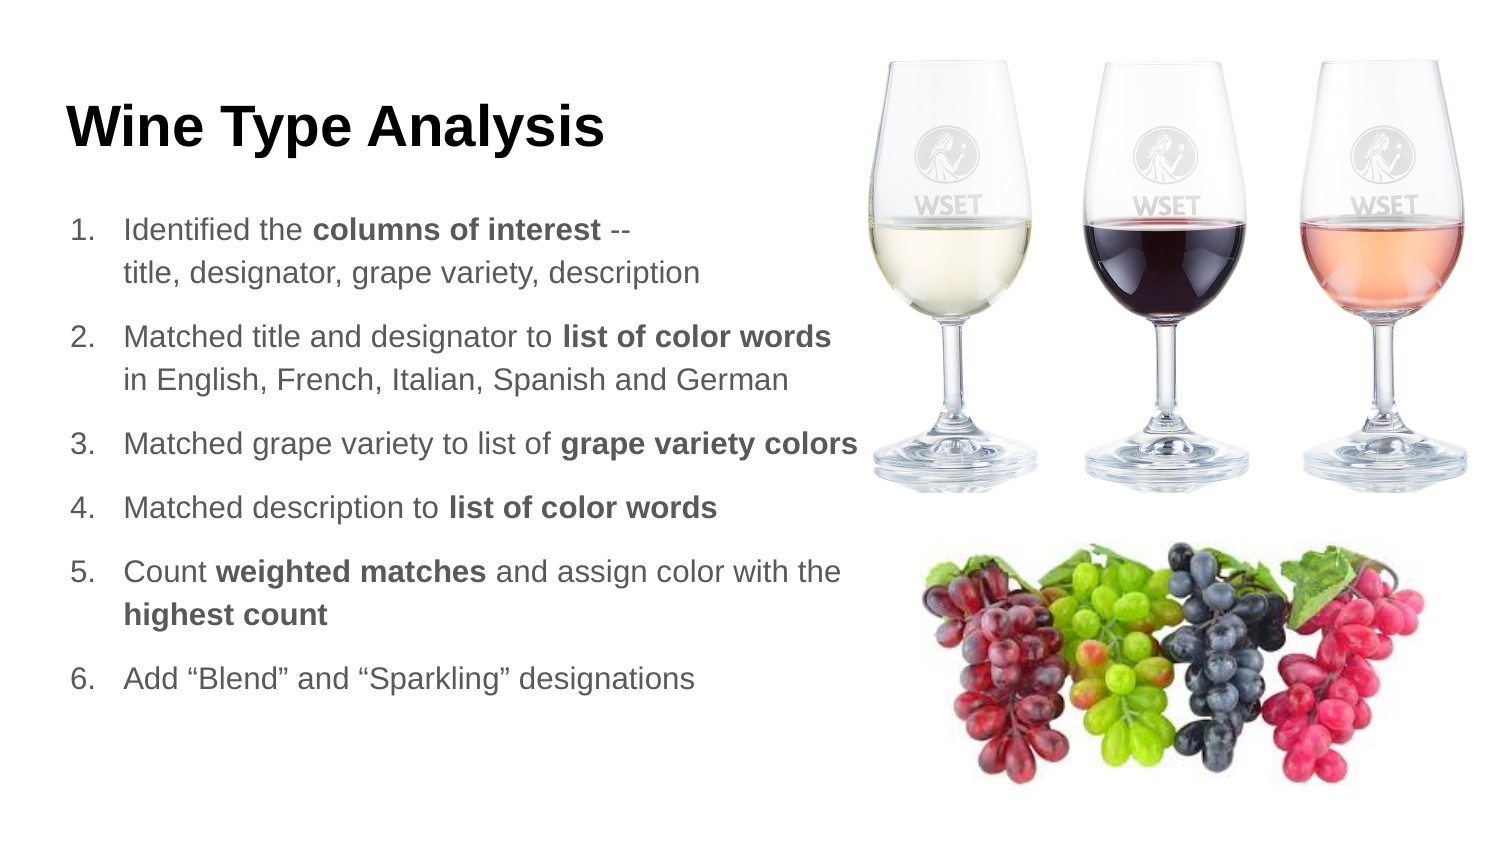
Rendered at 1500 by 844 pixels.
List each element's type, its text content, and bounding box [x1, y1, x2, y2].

title Wine Type Analysis [51, 72, 764, 167]
list Identified the columns of interest -- title, designator, grape variety, description Matched title and designator to list of color words in English, French, Italian, Spanish and German Matched grape variety to list of grape variety colors Matched description to list of color words Count weighted matches and assign color with the highest count Add “Blend” and “Sparkling” designations [33, 189, 876, 750]
picture [769, 47, 1500, 493]
picture [921, 541, 1427, 786]
